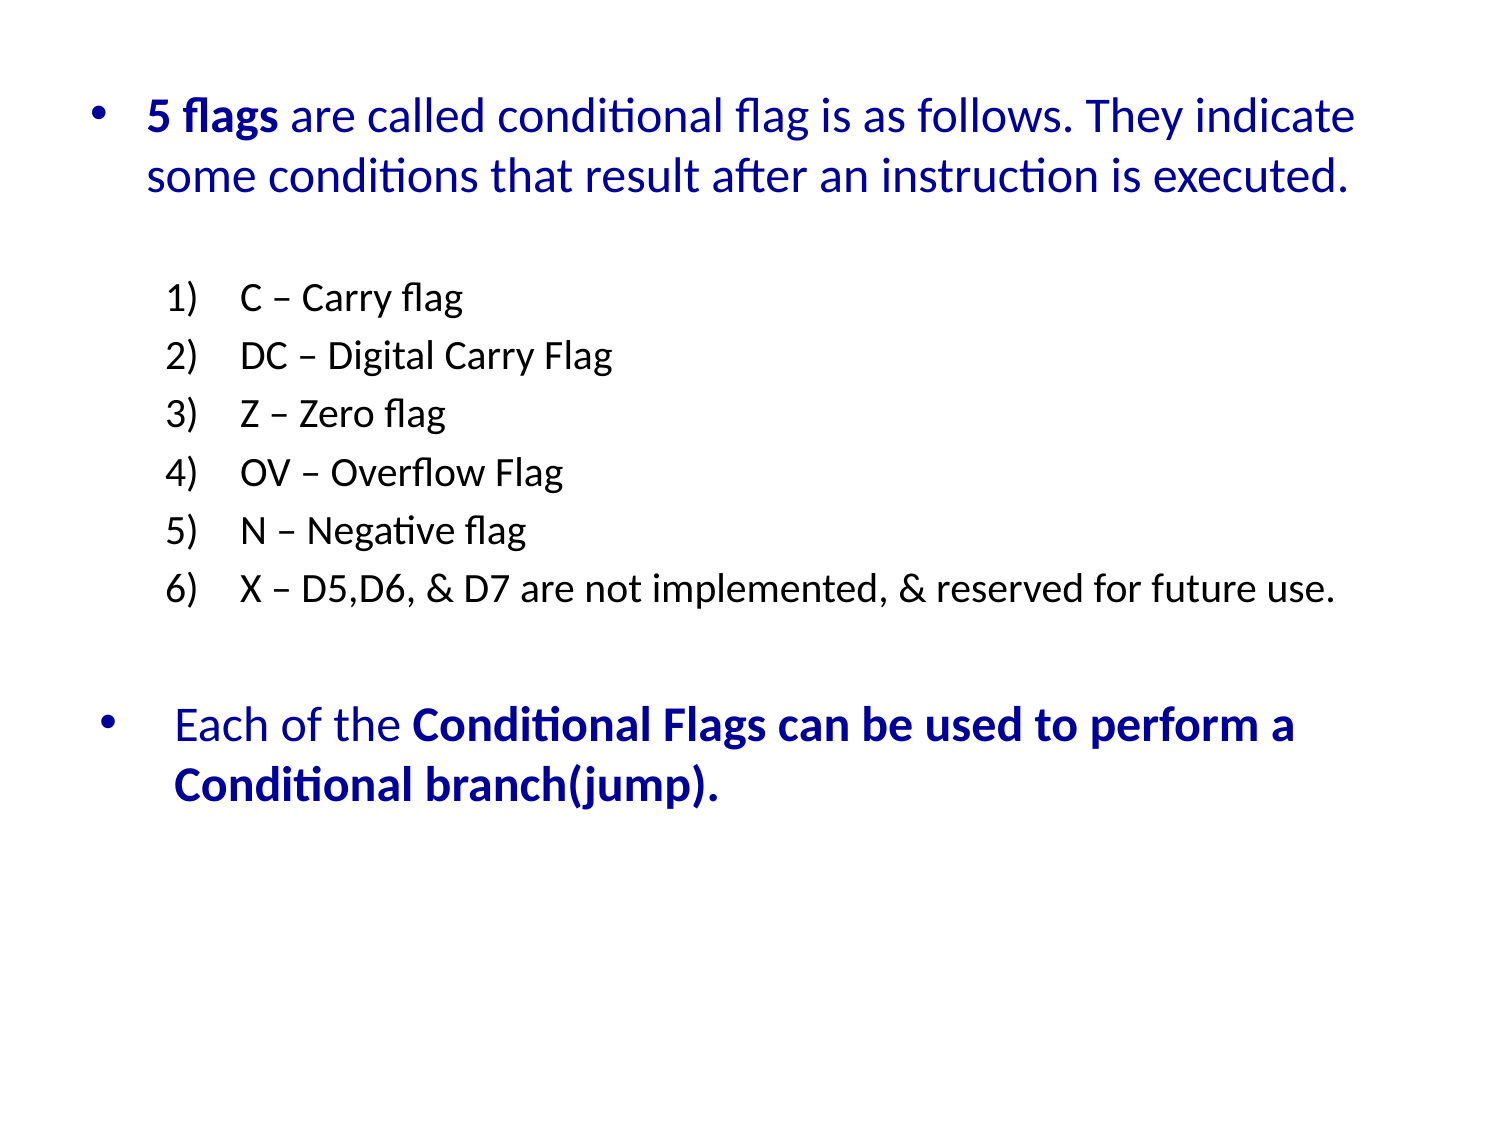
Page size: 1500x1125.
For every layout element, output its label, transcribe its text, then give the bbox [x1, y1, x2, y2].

list 5 flags are called conditional flag is as follows. They indicate some conditions that result after an instruction is executed. C – Carry flag DC – Digital Carry Flag Z – Zero flag OV – Overflow Flag N – Negative flag X – D5,D6, & D7 are not implemented, & reserved for future use. Each of the Conditional Flags can be used to perform a Conditional branch(jump). [75, 75, 1425, 1005]
